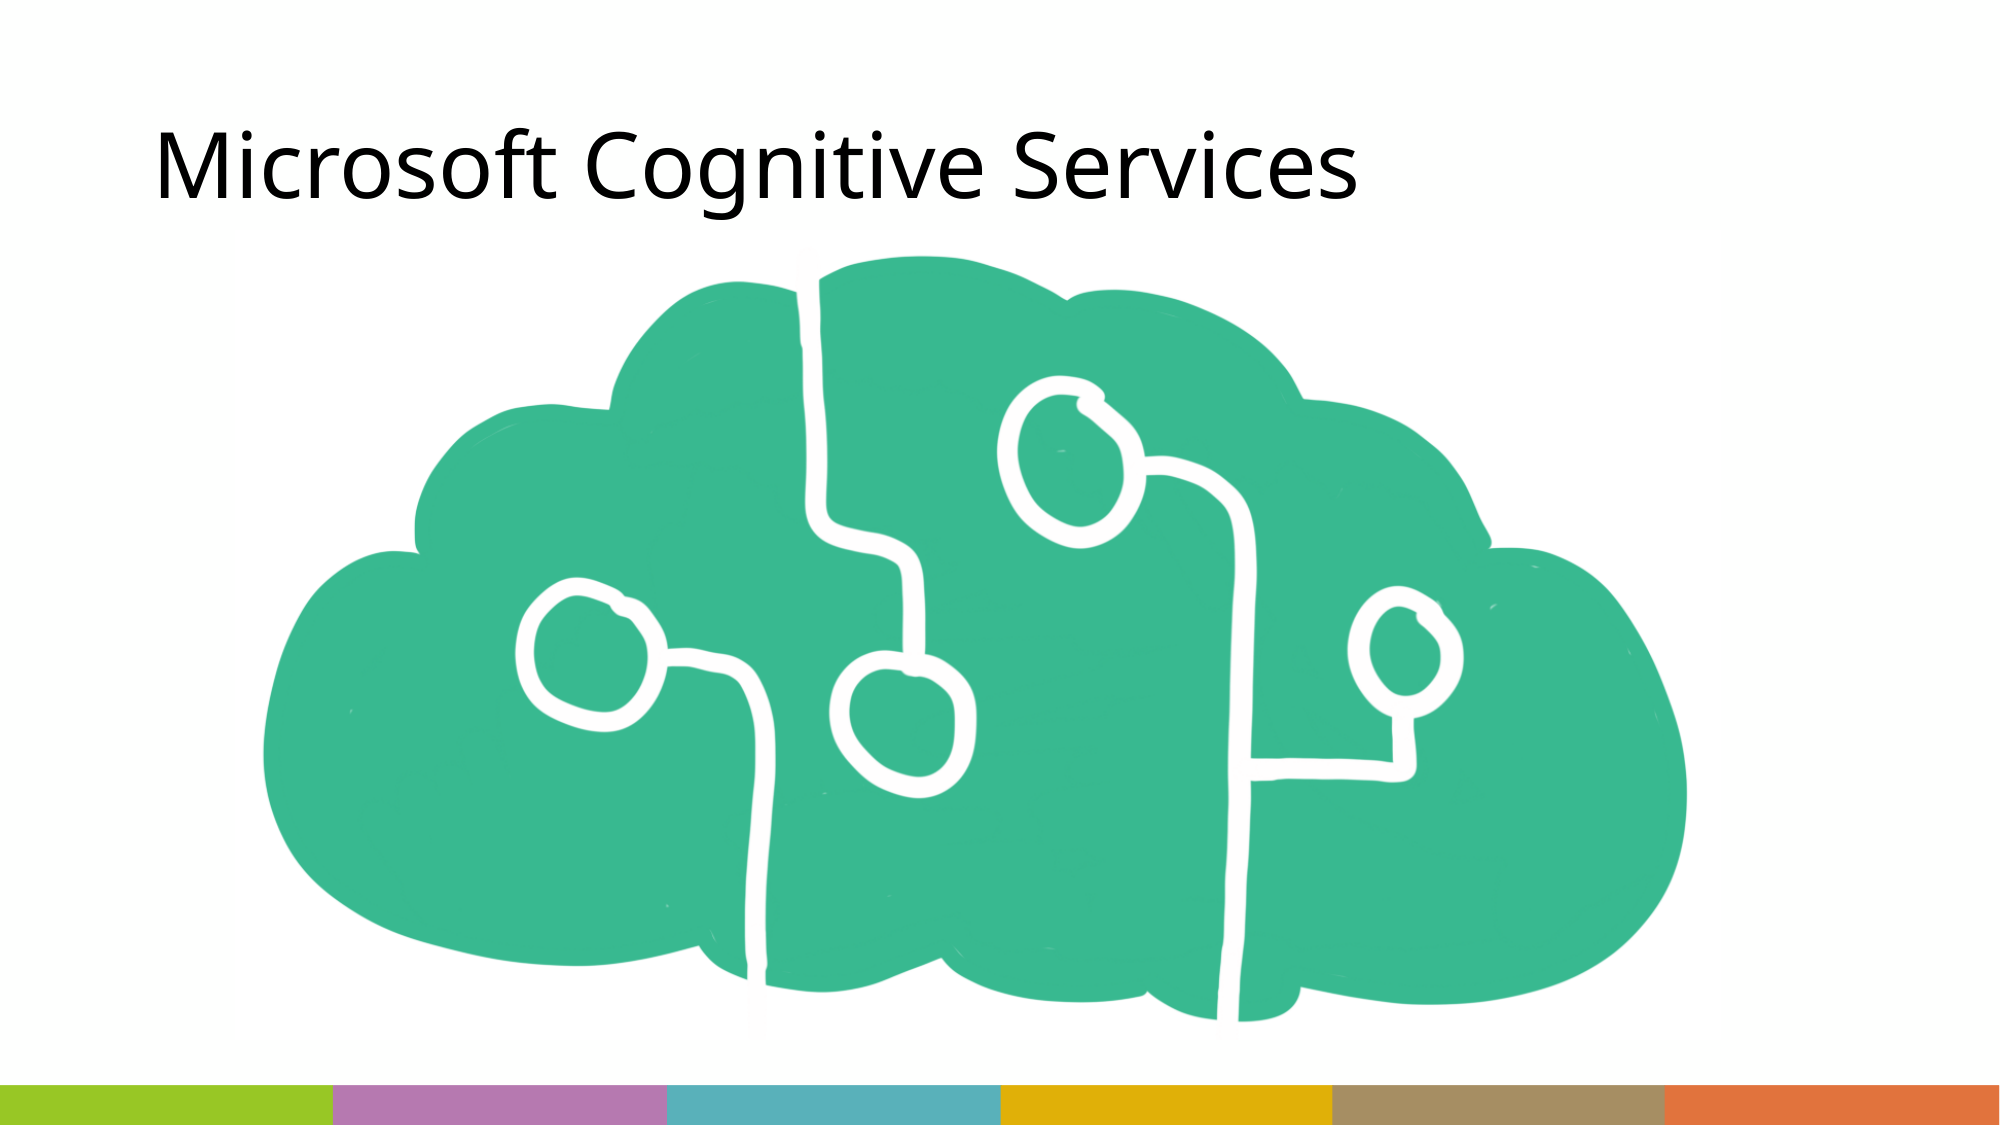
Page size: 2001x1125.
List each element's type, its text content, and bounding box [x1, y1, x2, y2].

picture [235, 230, 1721, 1040]
title Microsoft Cognitive Services [137, 59, 1863, 278]
